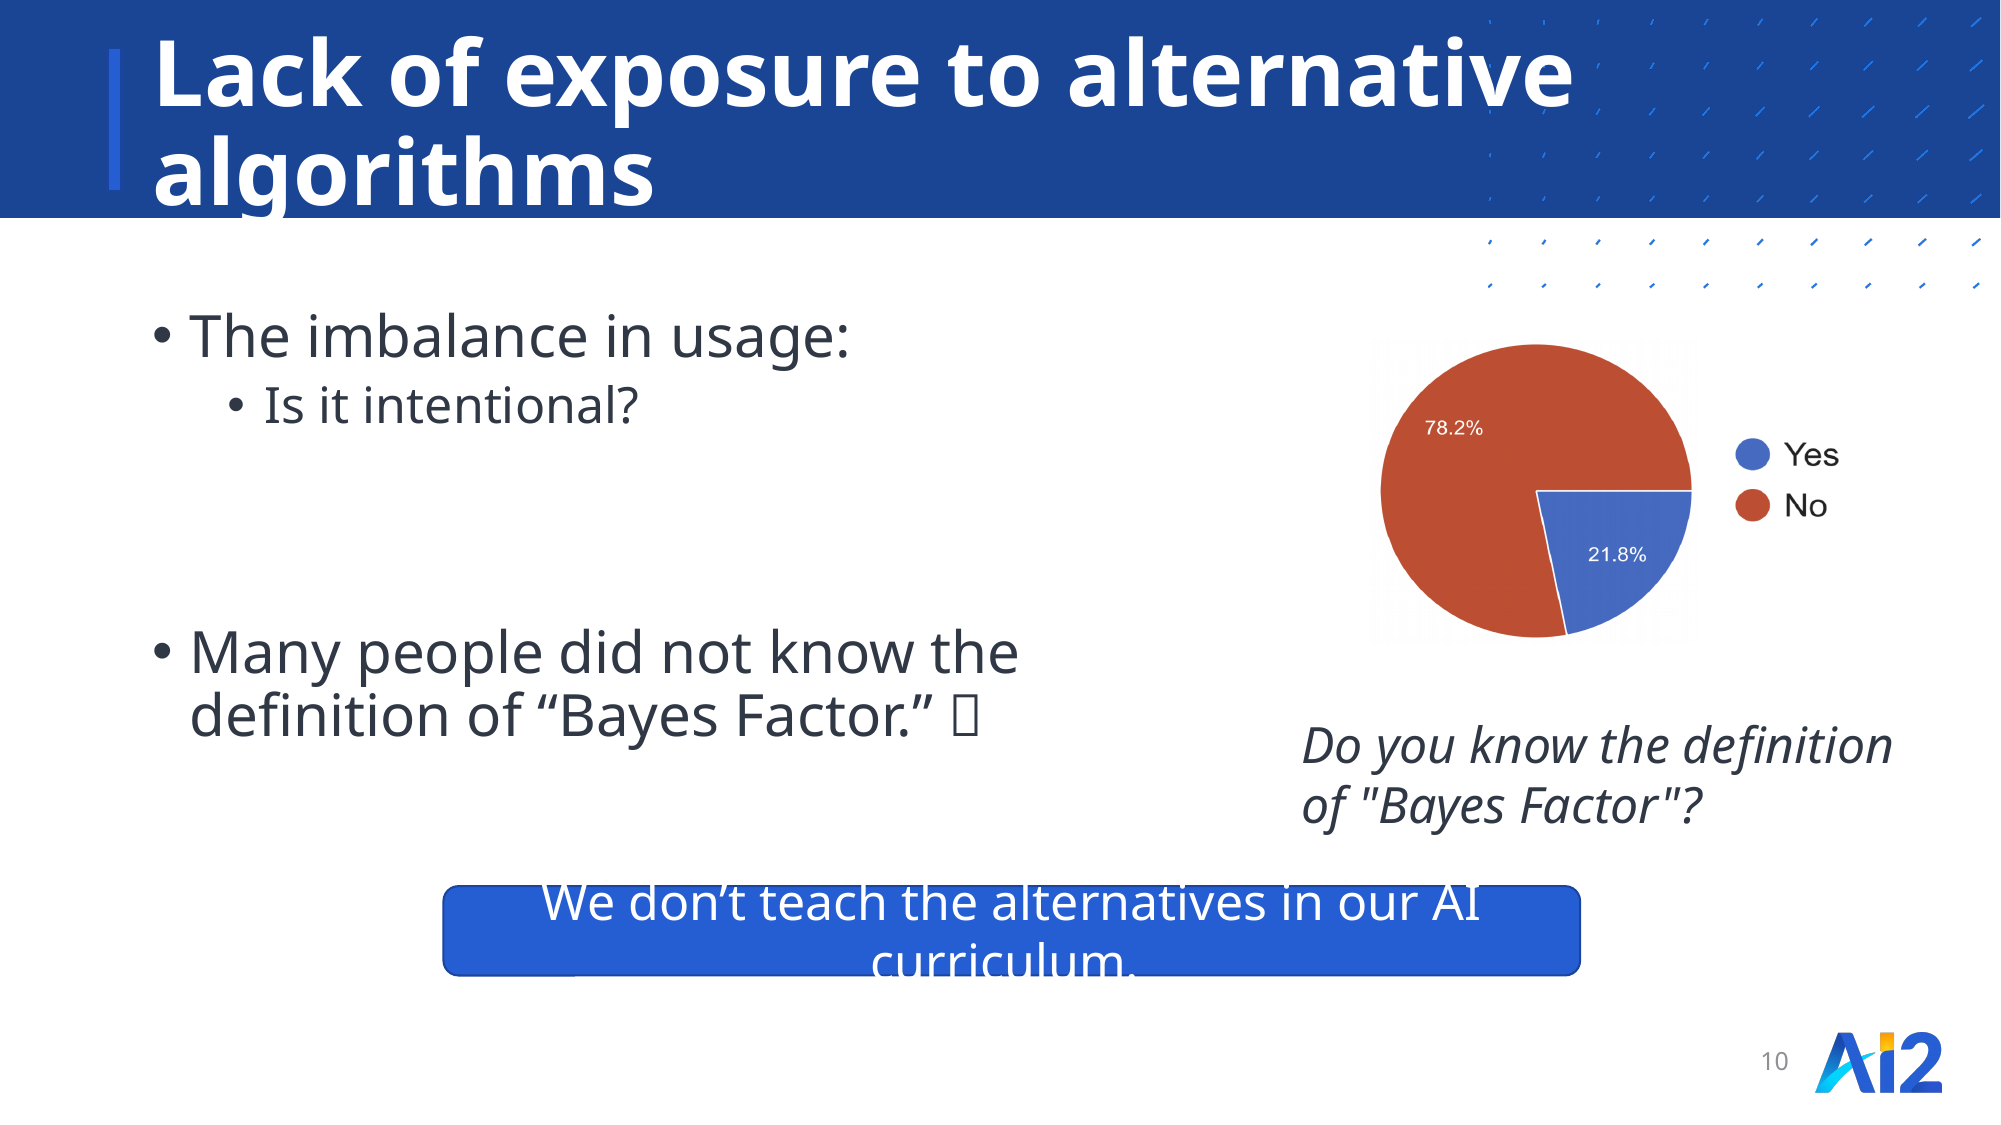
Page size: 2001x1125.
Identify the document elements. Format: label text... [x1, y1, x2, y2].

list The imbalance in usage: Is it intentional? Many people did not know the definition of “Bayes Factor.” 🤔 [137, 299, 1203, 1014]
text_box Do you know the definition of "Bayes Factor"? [1286, 705, 1936, 841]
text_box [1340, 339, 1917, 657]
picture [1487, 0, 2000, 289]
text_box We don’t teach the alternatives in our AI curriculum. [442, 885, 1582, 977]
picture [1815, 1032, 1942, 1093]
title Lack of exposure to alternative algorithms [137, 47, 1863, 206]
slide_number 10 [1716, 1032, 1804, 1093]
